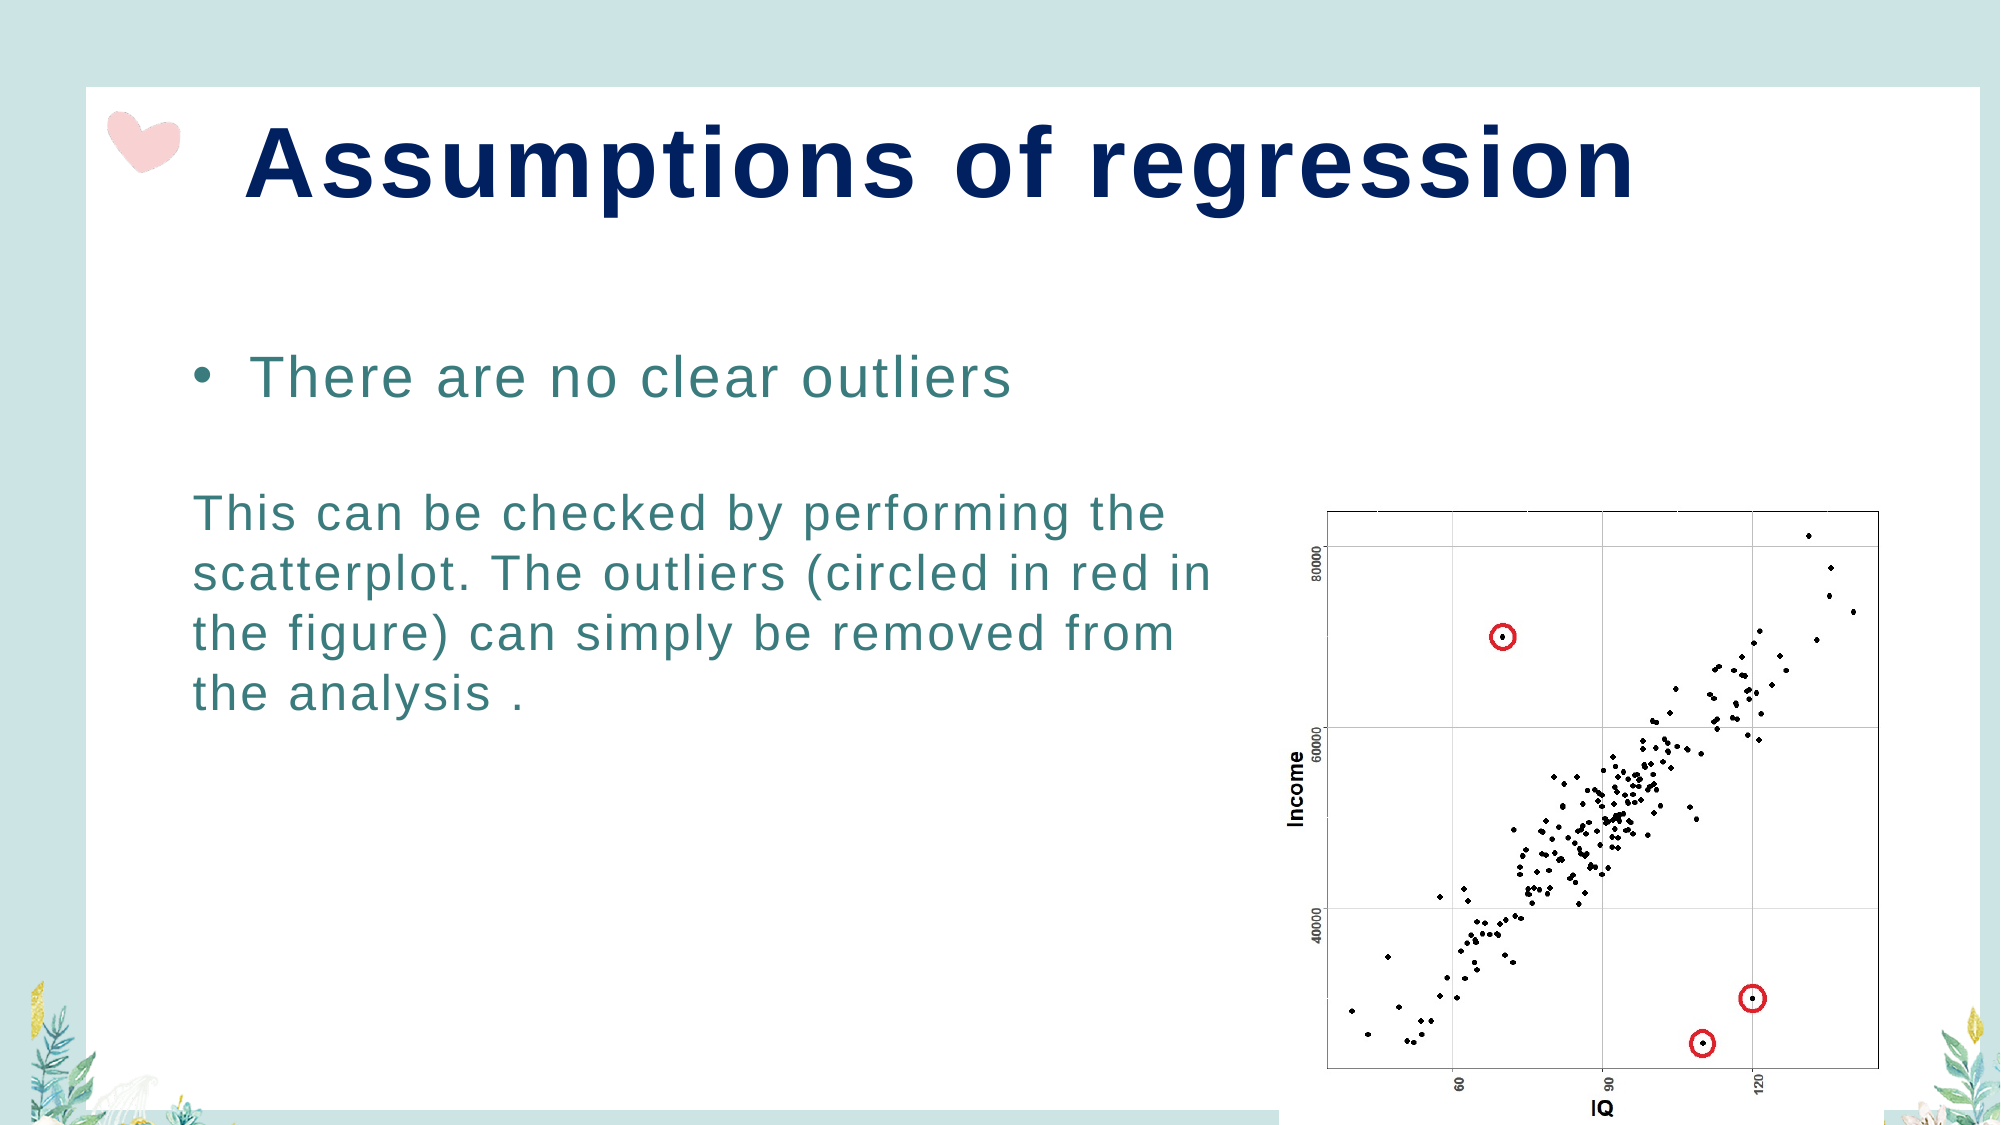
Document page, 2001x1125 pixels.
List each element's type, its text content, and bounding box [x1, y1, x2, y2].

picture [1279, 505, 2001, 1125]
title Assumptions of regression [177, 89, 1704, 273]
picture [104, 111, 177, 175]
picture [31, 962, 247, 1125]
list There are no clear outliers This can be checked by performing the scatterplot. The outliers (circled in red in the figure) can simply be removed from the analysis . [177, 331, 1280, 983]
